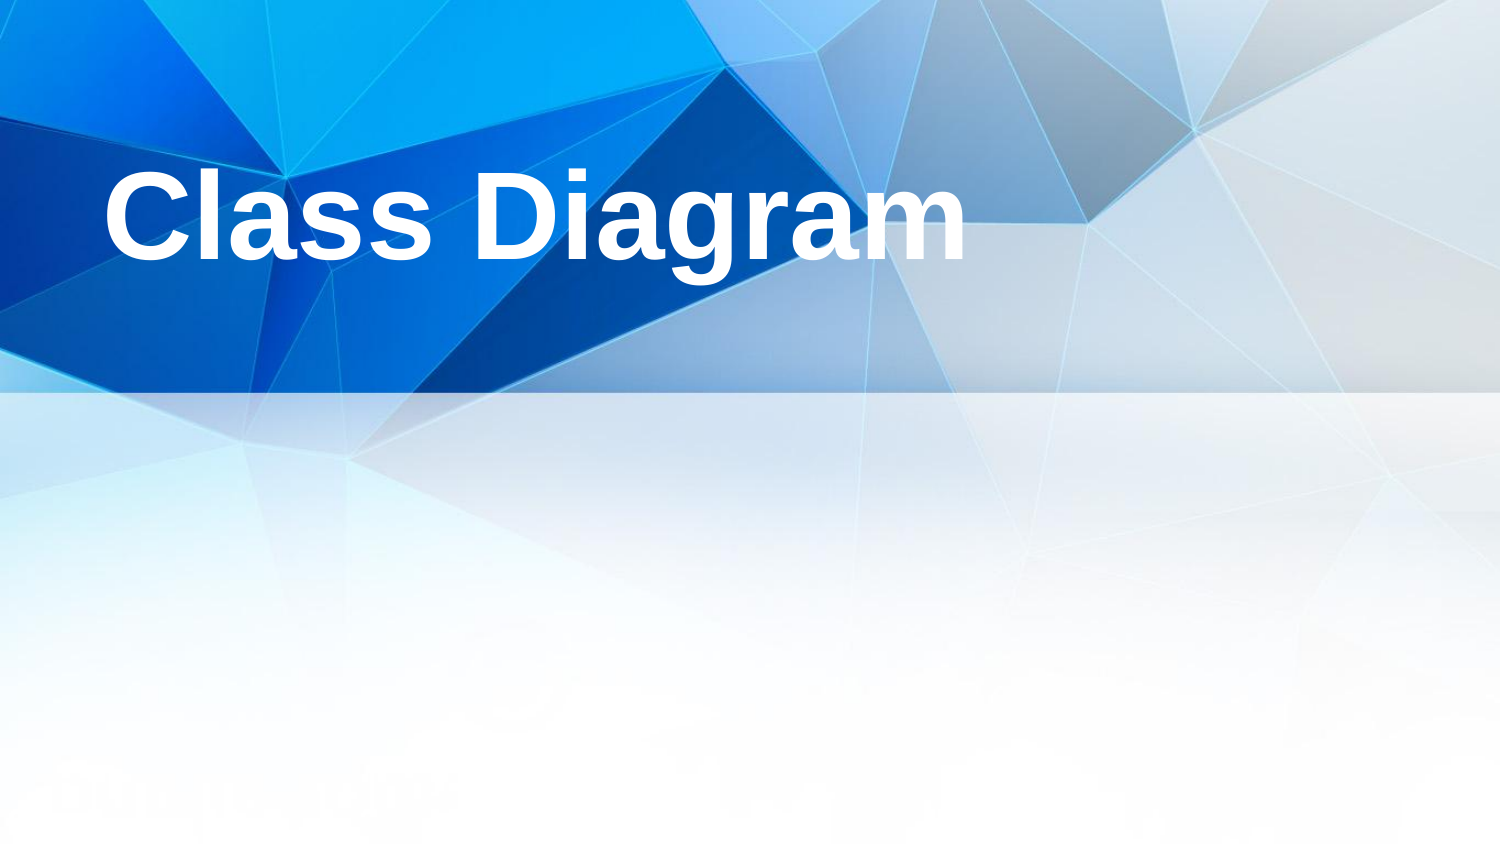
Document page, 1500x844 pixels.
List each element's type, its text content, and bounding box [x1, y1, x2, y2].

picture [0, 0, 1500, 844]
title Class Diagram [87, 134, 1425, 285]
